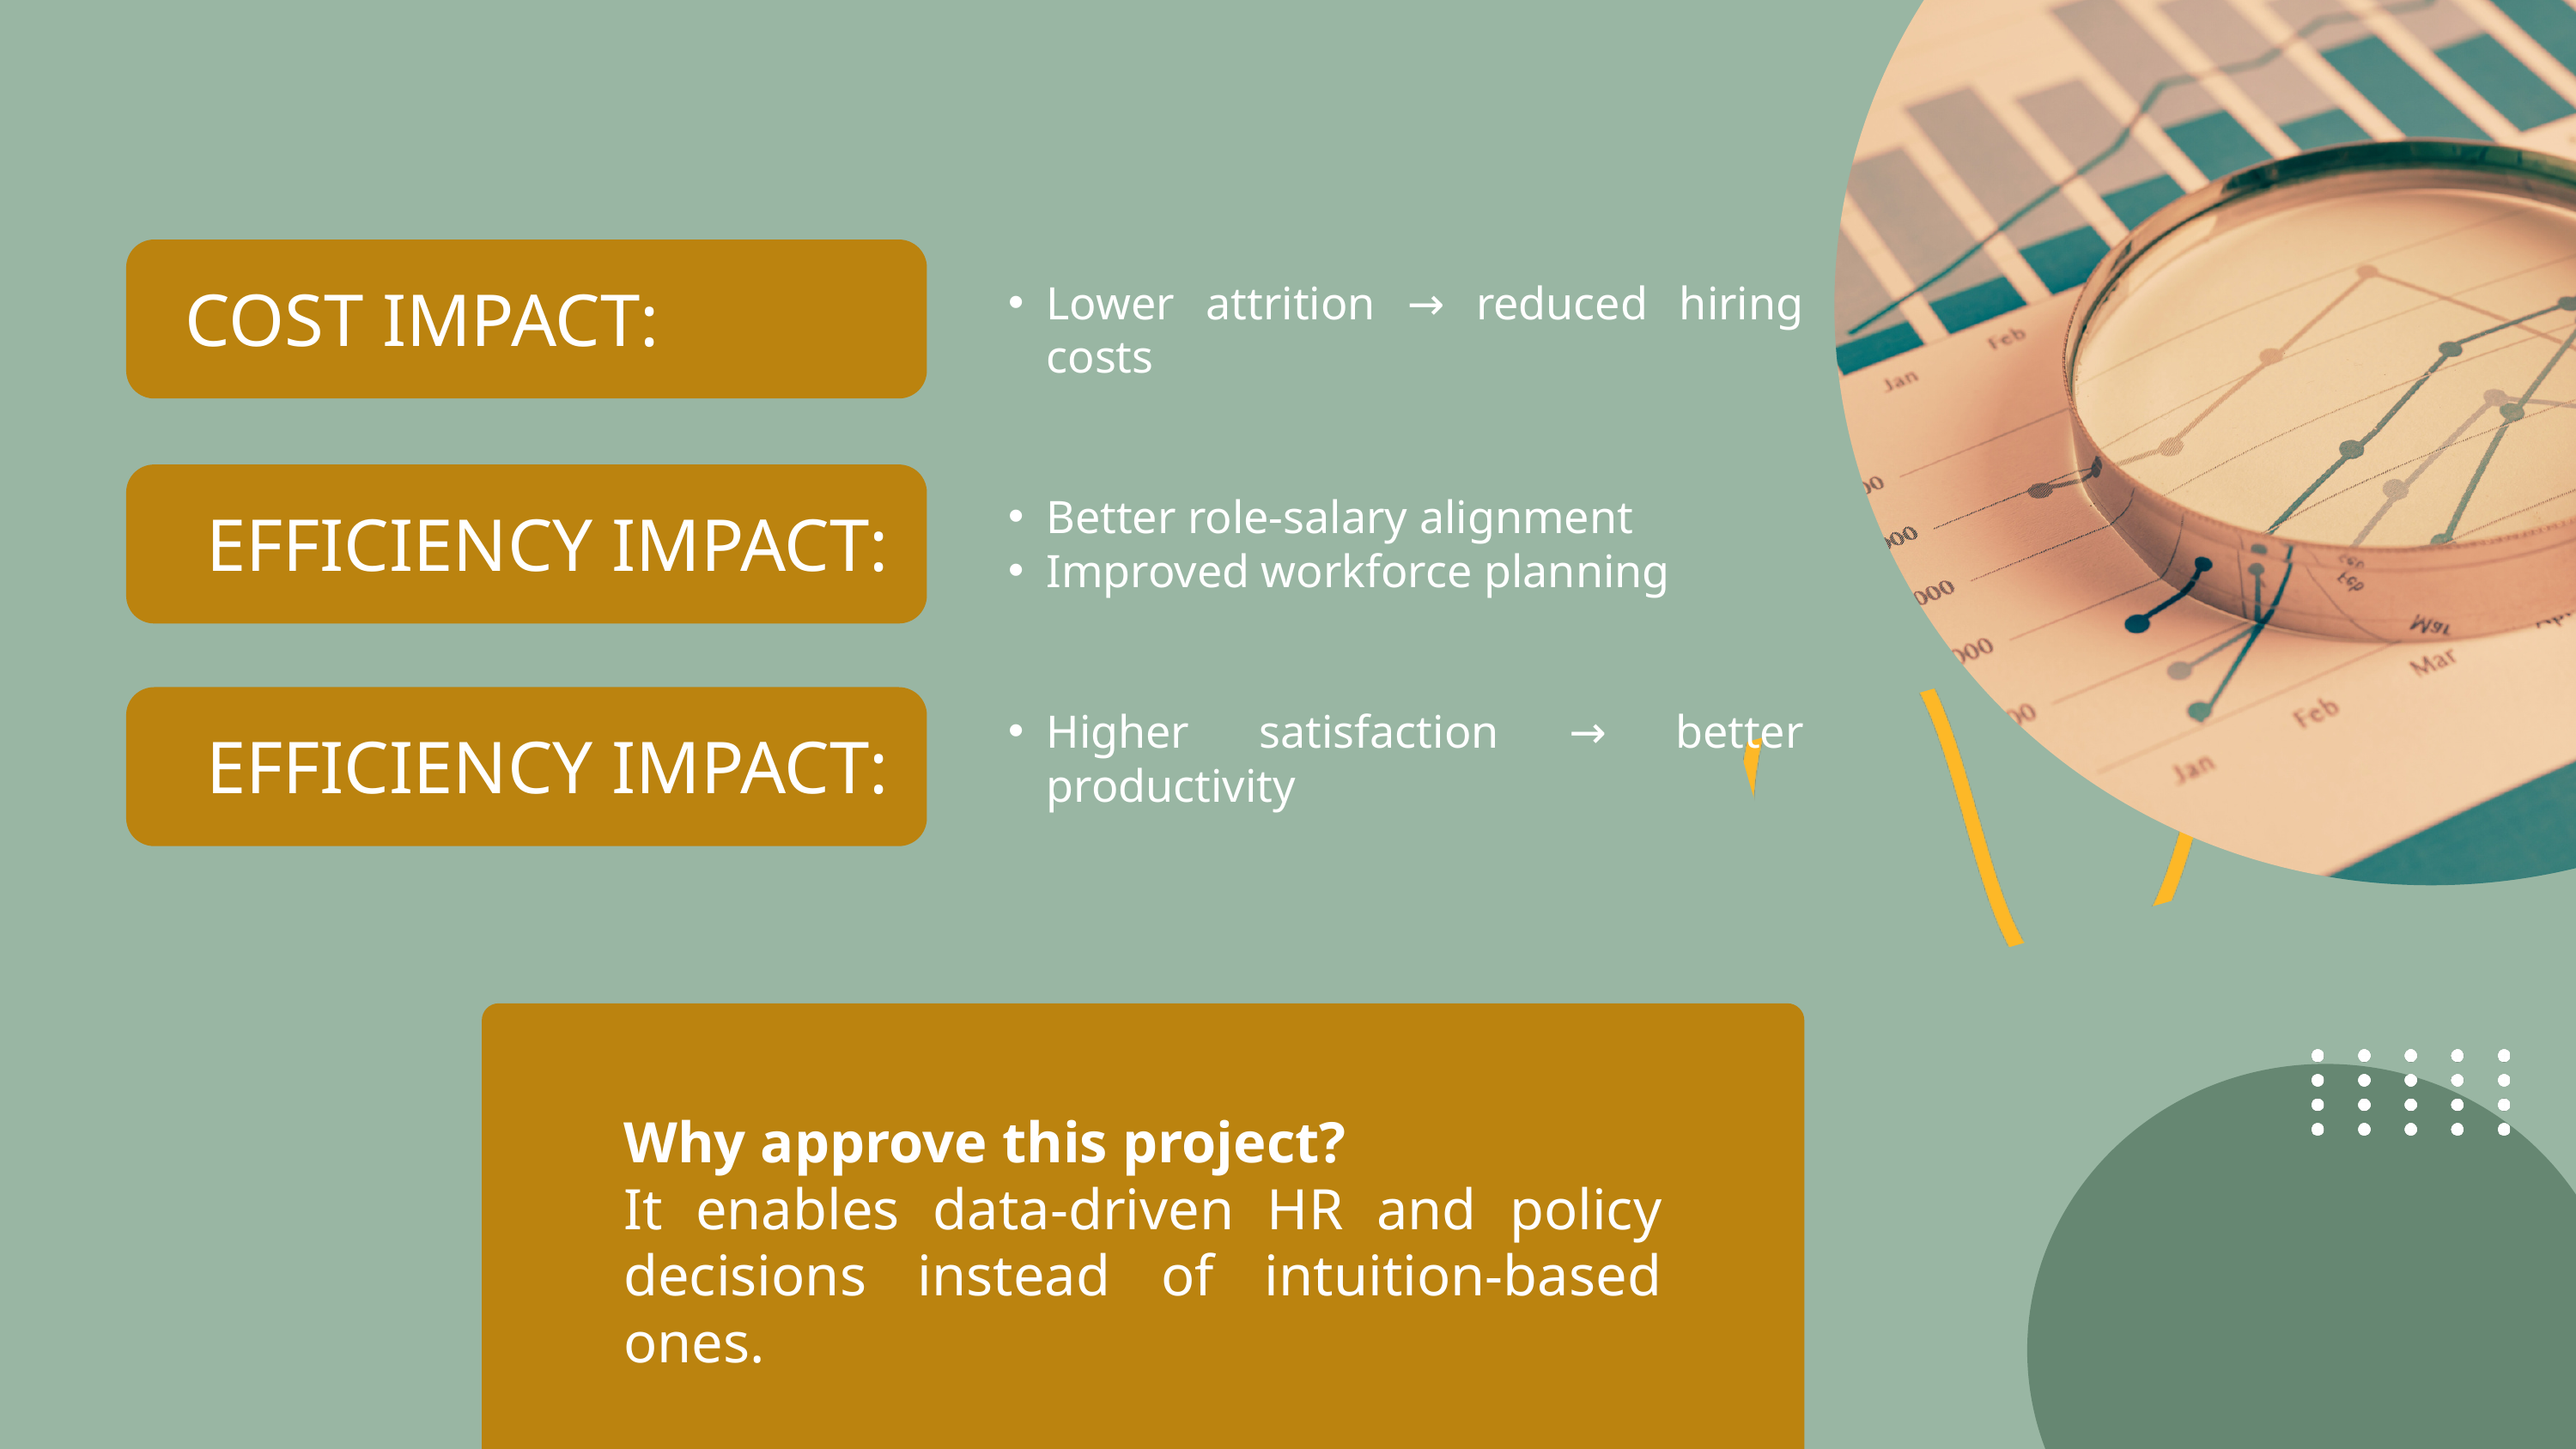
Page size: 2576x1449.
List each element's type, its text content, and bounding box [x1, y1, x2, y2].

text_box [2281, 1049, 2511, 1062]
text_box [125, 464, 927, 624]
text_box Higher satisfaction → better productivity [969, 703, 1805, 811]
text_box Better role-salary alignment Improved workforce planning [969, 488, 1805, 597]
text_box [125, 239, 927, 399]
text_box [481, 1003, 1805, 1449]
text_box Lower attrition → reduced hiring costs [969, 275, 1805, 383]
text_box [1757, 718, 2203, 1003]
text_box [125, 687, 927, 846]
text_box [1834, 0, 2576, 886]
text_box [2026, 1064, 2576, 1449]
